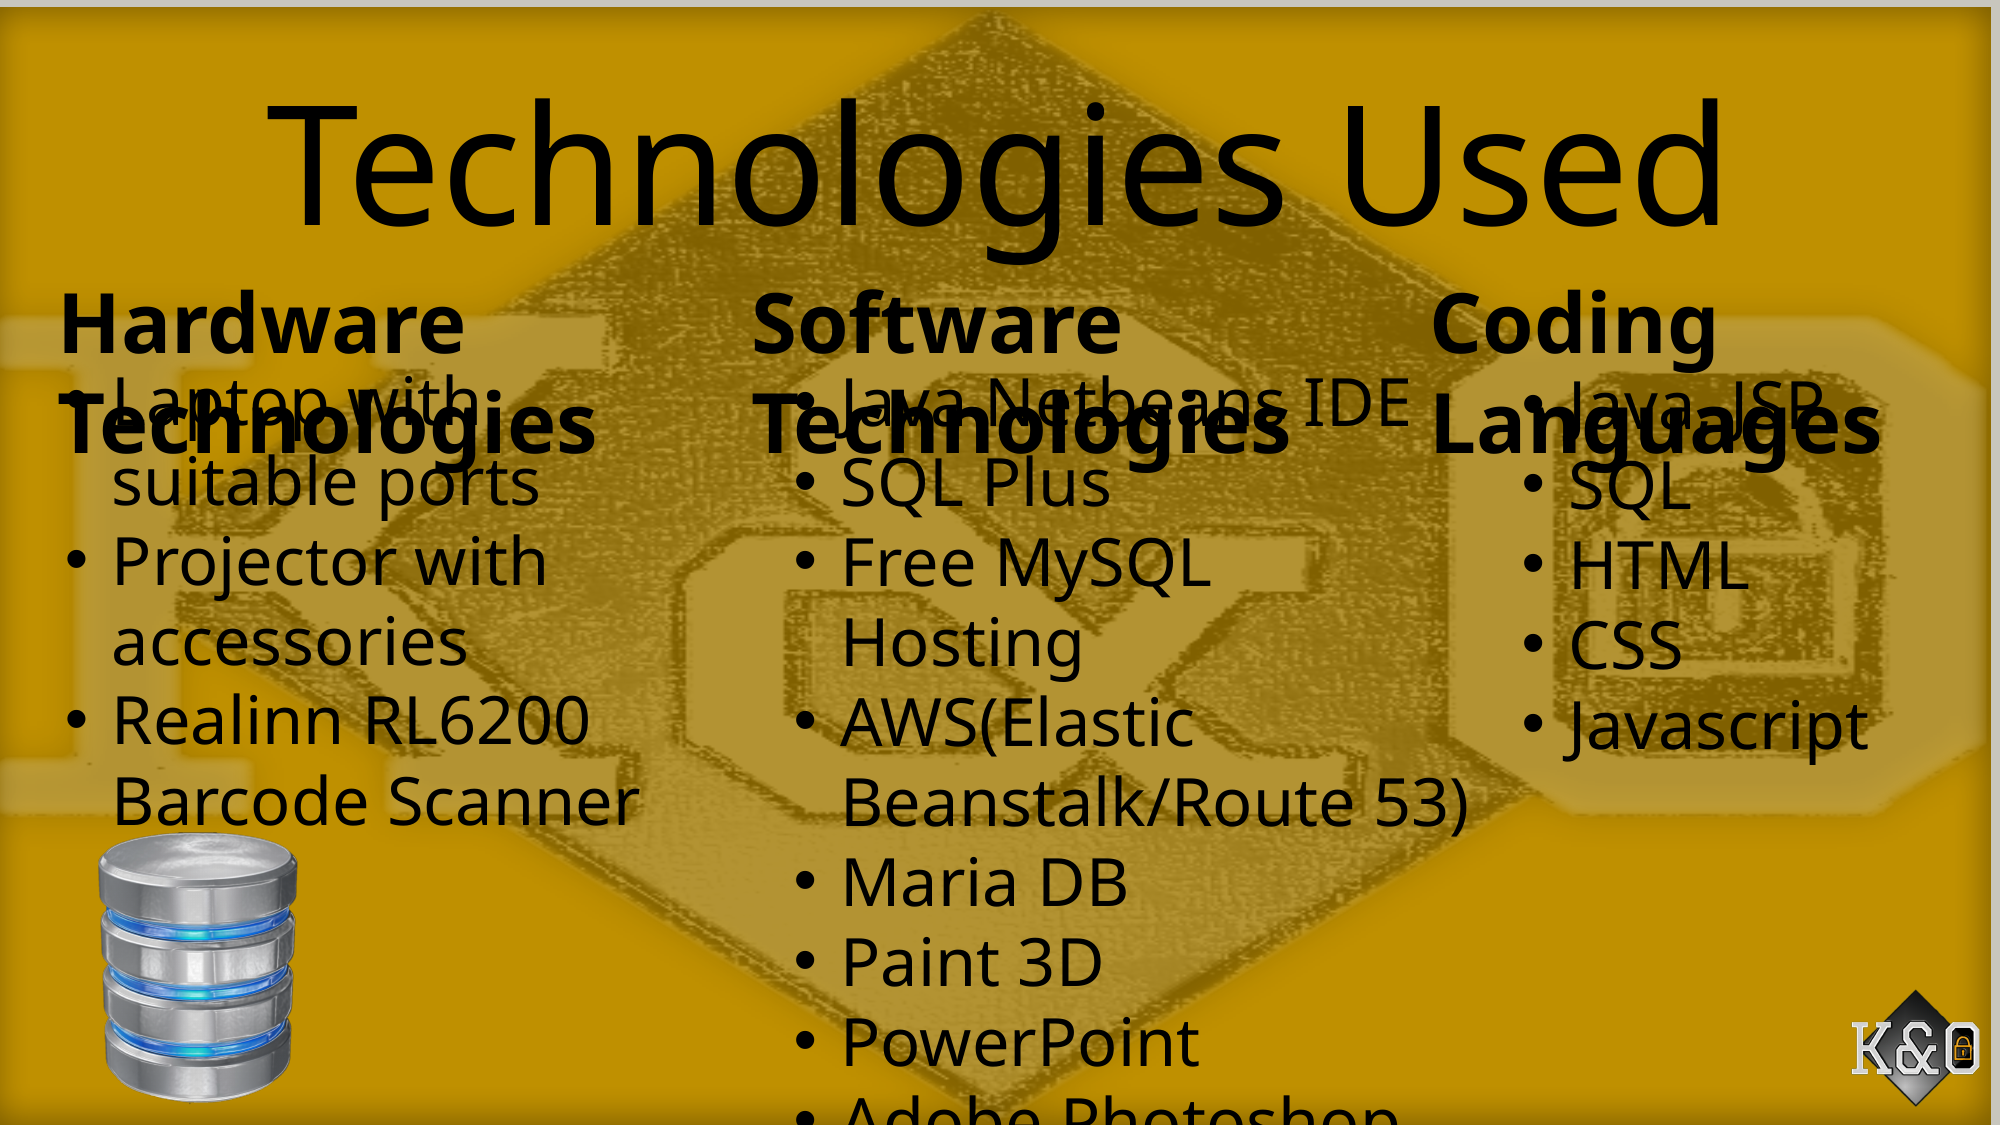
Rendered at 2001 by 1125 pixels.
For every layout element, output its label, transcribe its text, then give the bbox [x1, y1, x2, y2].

text_box Coding Languages [1992, 272, 2000, 478]
picture [0, 6, 1992, 1125]
text_box Technologies Used [1992, 71, 2000, 272]
